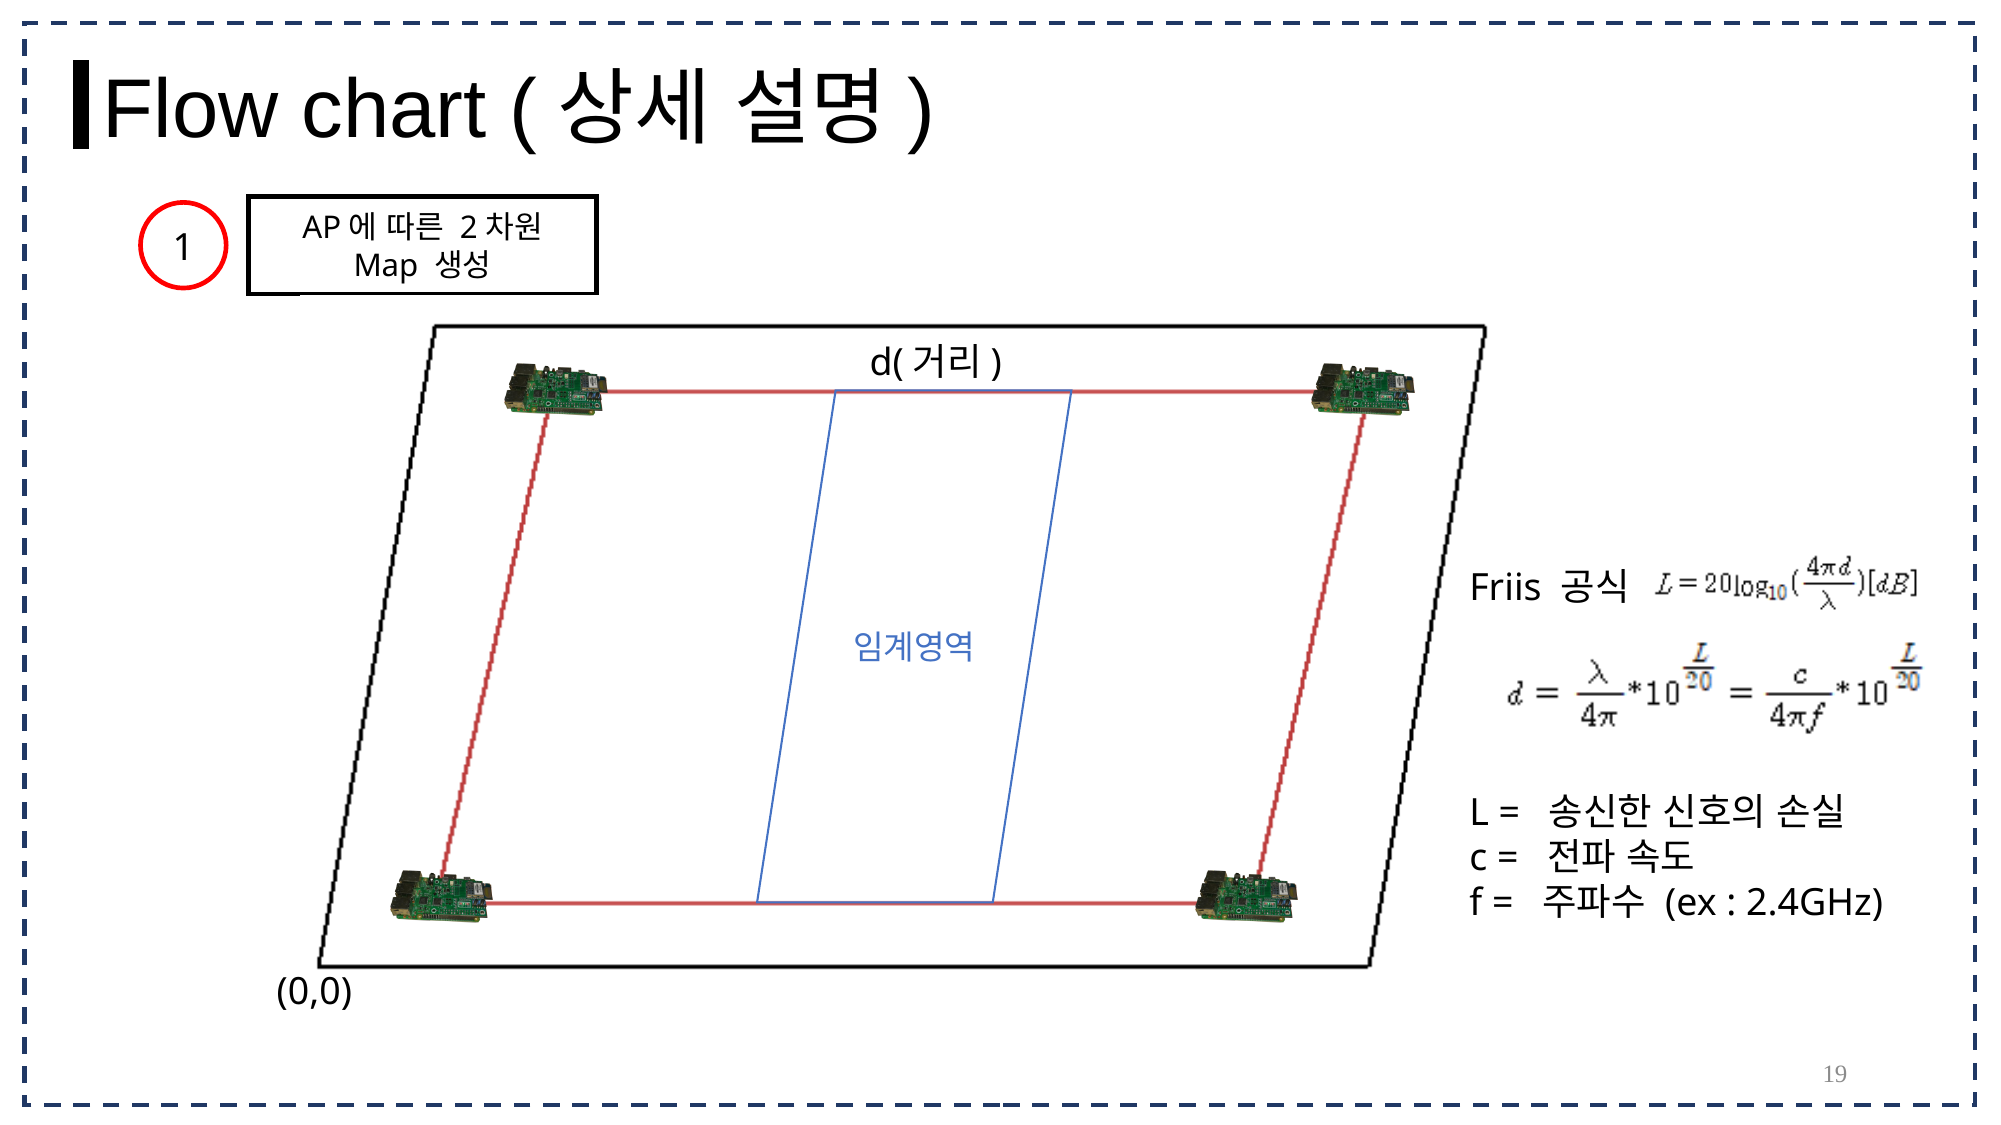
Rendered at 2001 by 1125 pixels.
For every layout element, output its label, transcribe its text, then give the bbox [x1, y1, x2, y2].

text_box 1 [139, 201, 228, 290]
text_box [23, 22, 1976, 1106]
picture [299, 295, 1970, 1001]
text_box AP에 따른 2차원 Map 생성 [248, 195, 597, 295]
text_box Friis 공식 = L = 송신한 신호의 손실 c = 전파 속도 f = 주파수 (ex : 2.4GHz) [1454, 419, 2000, 1125]
text_box (0,0) [261, 959, 374, 1020]
